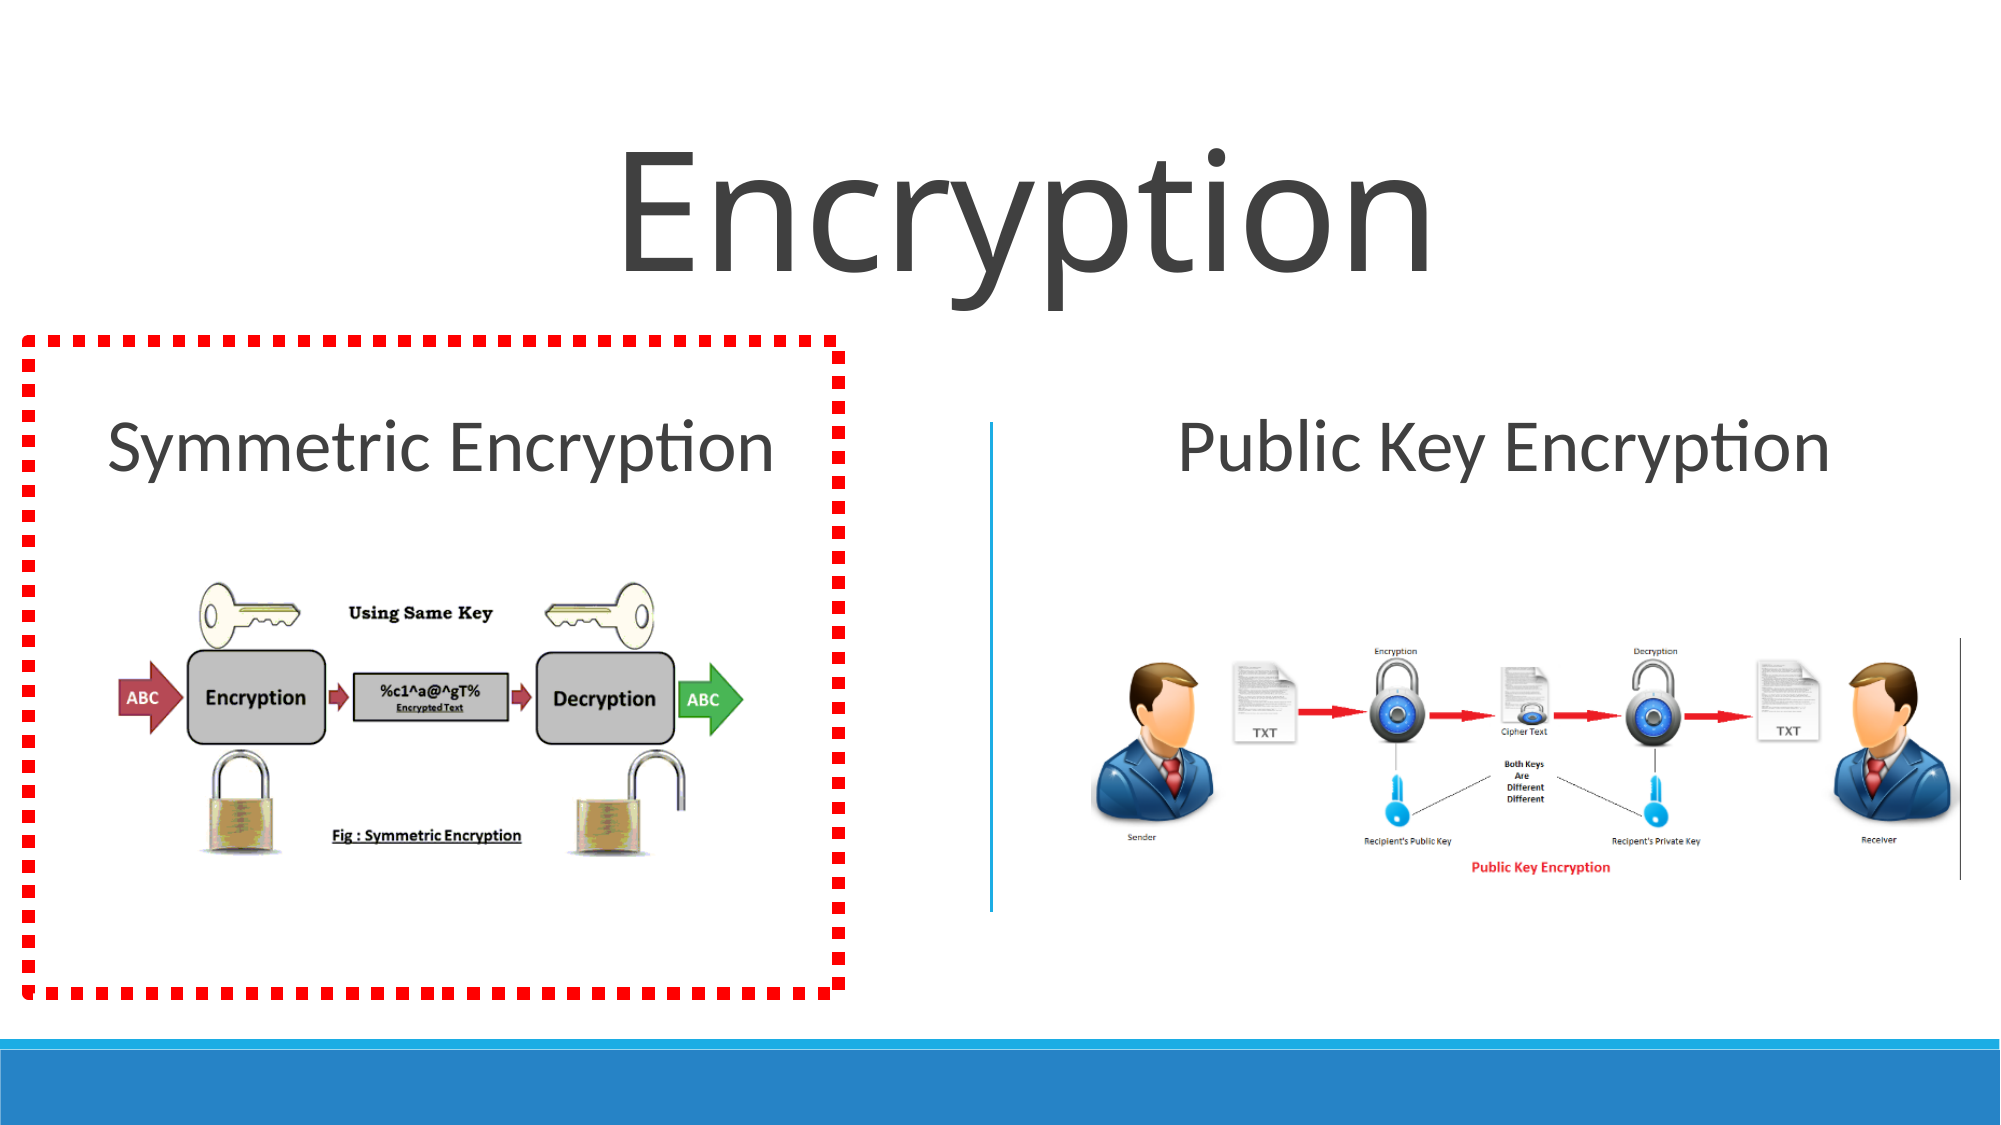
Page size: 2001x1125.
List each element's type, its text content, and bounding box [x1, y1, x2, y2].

text_box Public Key Encryption [1091, 399, 1902, 595]
text_box [27, 340, 840, 995]
text_box Encryption [200, 127, 1851, 366]
picture [1091, 637, 1962, 880]
picture [111, 506, 757, 913]
